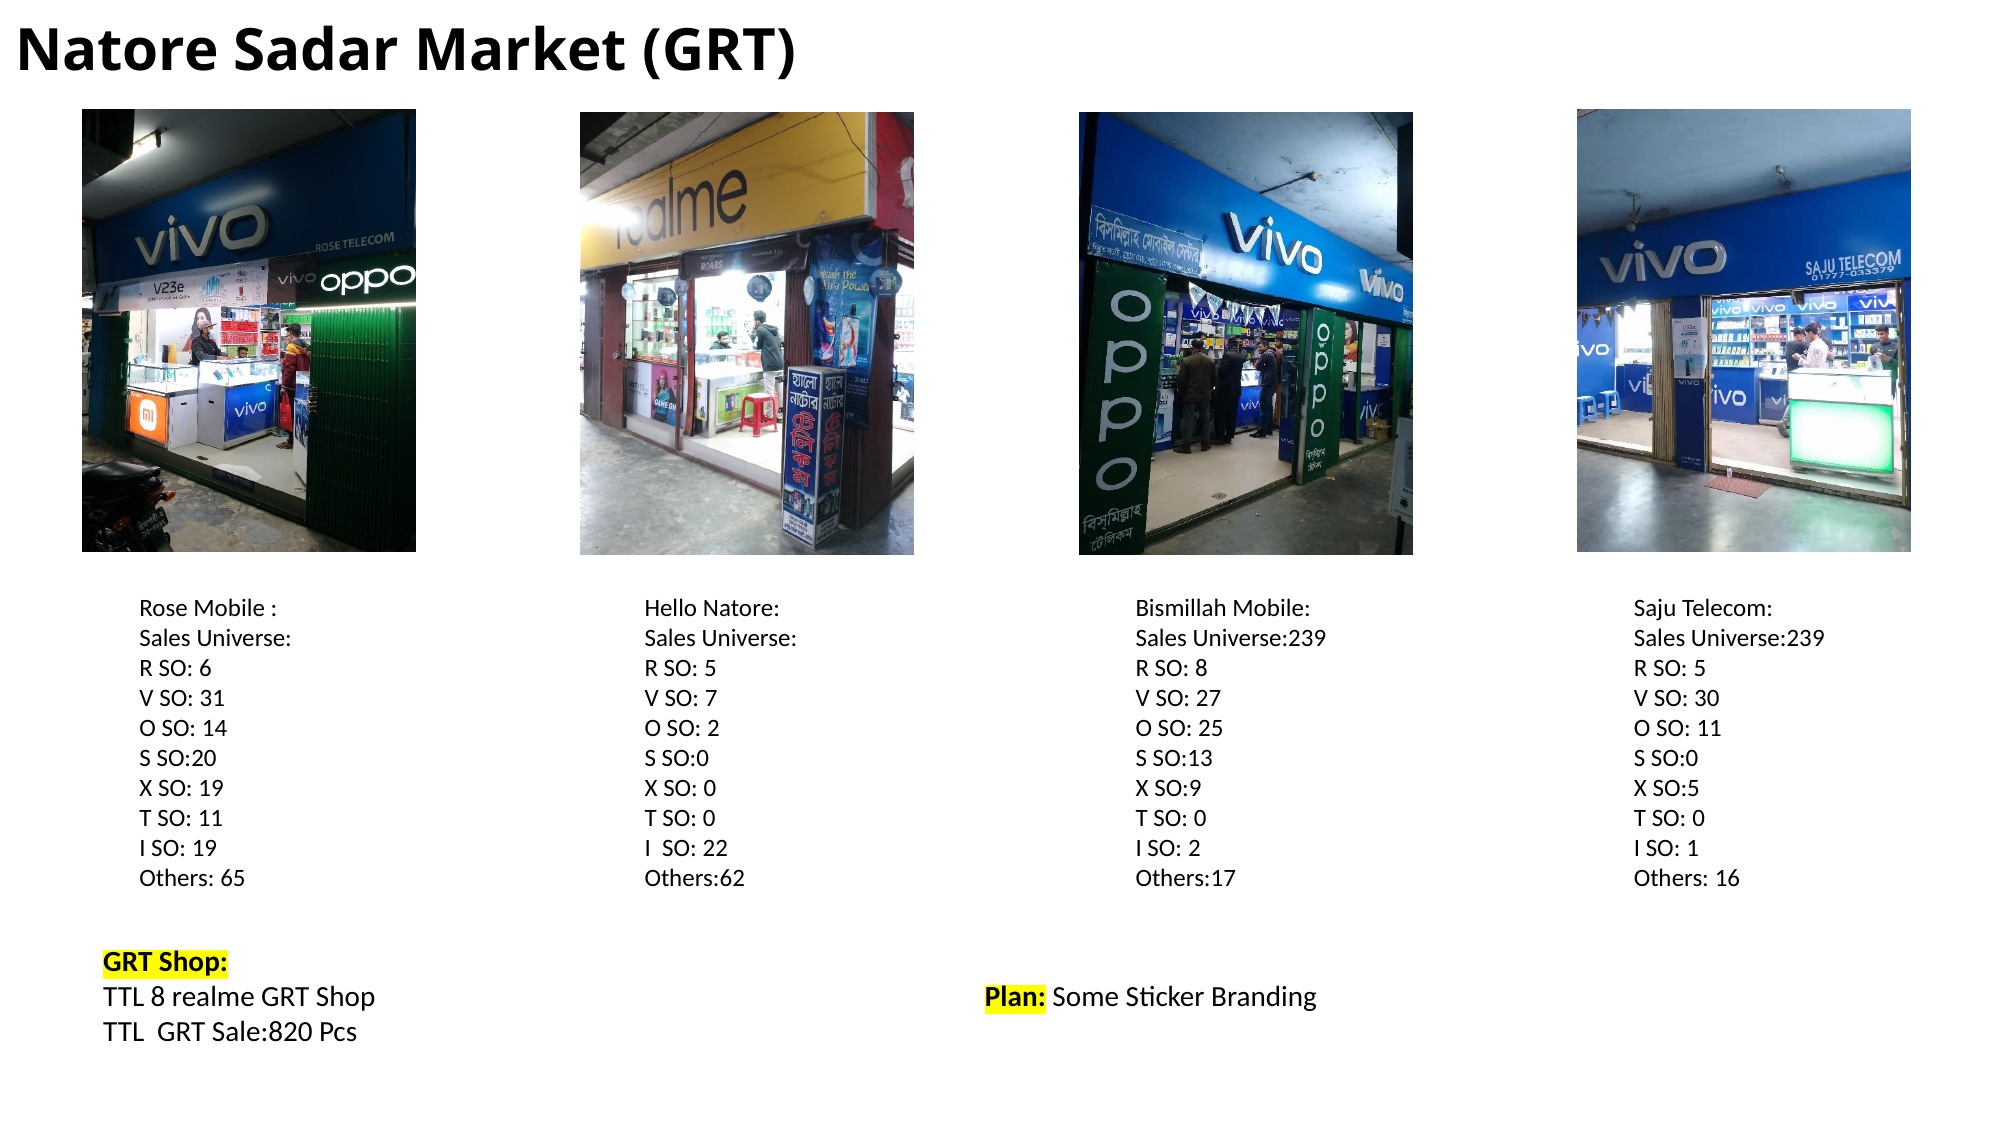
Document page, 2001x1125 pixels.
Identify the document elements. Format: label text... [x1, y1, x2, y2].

text_box Hello Natore: Sales Universe: R SO: 5 V SO: 7 O SO: 2 S SO:0 X SO: 0 T SO: 0 I SO: 22 Others:62 [629, 584, 921, 899]
picture [82, 109, 416, 552]
text_box Bismillah Mobile: Sales Universe:239 R SO: 8 V SO: 27 O SO: 25 S SO:13 X SO:9 T SO: 0 I SO: 2 Others:17 [1120, 584, 1413, 899]
picture [580, 112, 914, 556]
picture [1079, 112, 1413, 556]
title Natore Sadar Market (GRT) [0, 19, 853, 84]
text_box Rose Mobile : Sales Universe: R SO: 6 V SO: 31 O SO: 14 S SO:20 X SO: 19 T SO: 11 I SO: 19 Others: 65 [124, 584, 416, 899]
text_box Saju Telecom: Sales Universe:239 R SO: 5 V SO: 30 O SO: 11 S SO:0 X SO:5 T SO: 0 I SO: 1 Others: 16 [1619, 584, 1911, 899]
picture [1577, 109, 1911, 552]
text_box Plan: Some Sticker Branding [970, 970, 1517, 1020]
text_box GRT Shop: TTL 8 realme GRT Shop TTL GRT Sale:820 Pcs [88, 934, 653, 1055]
